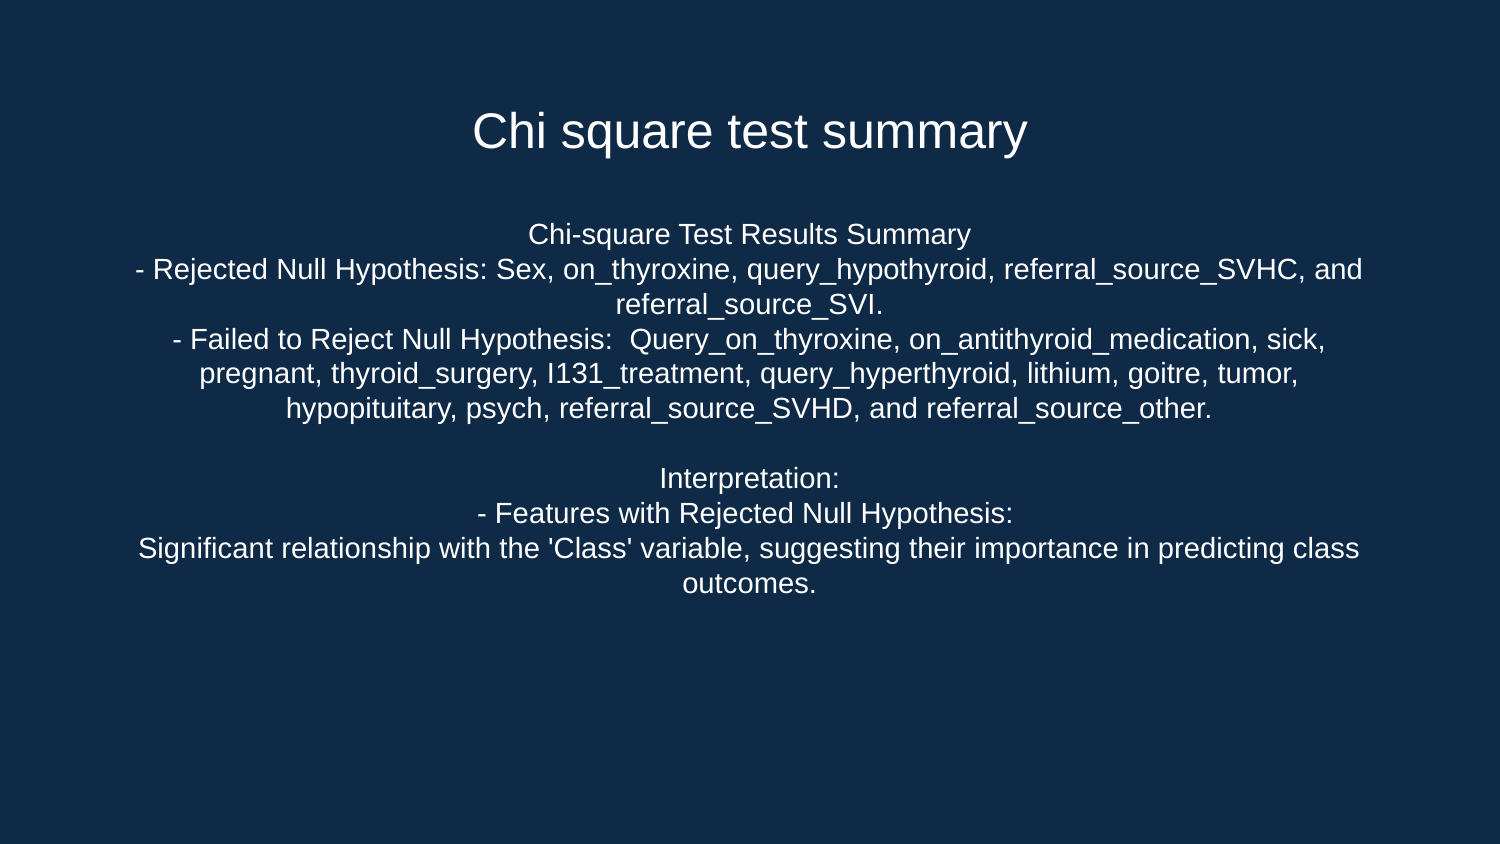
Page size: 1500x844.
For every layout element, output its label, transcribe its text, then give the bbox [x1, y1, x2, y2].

title Chi square test summary [118, 83, 1382, 163]
text_box Chi-square Test Results Summary - Rejected Null Hypothesis: Sex, on_thyroxine, query_hypothyroid, referral_source_SVHC, and referral_source_SVI. - Failed to Reject Null Hypothesis: Query_on_thyroxine, on_antithyroid_medication, sick, pregnant, thyroid_surgery, I131_treatment, query_hyperthyroid, lithium, goitre, tumor, hypopituitary, psych, referral_source_SVHD, and referral_source_other. Interpretation: - Features with Rejected Null Hypothesis: Significant relationship with the 'Class' variable, suggesting their importance in predicting class outcomes. [118, 200, 1382, 660]
